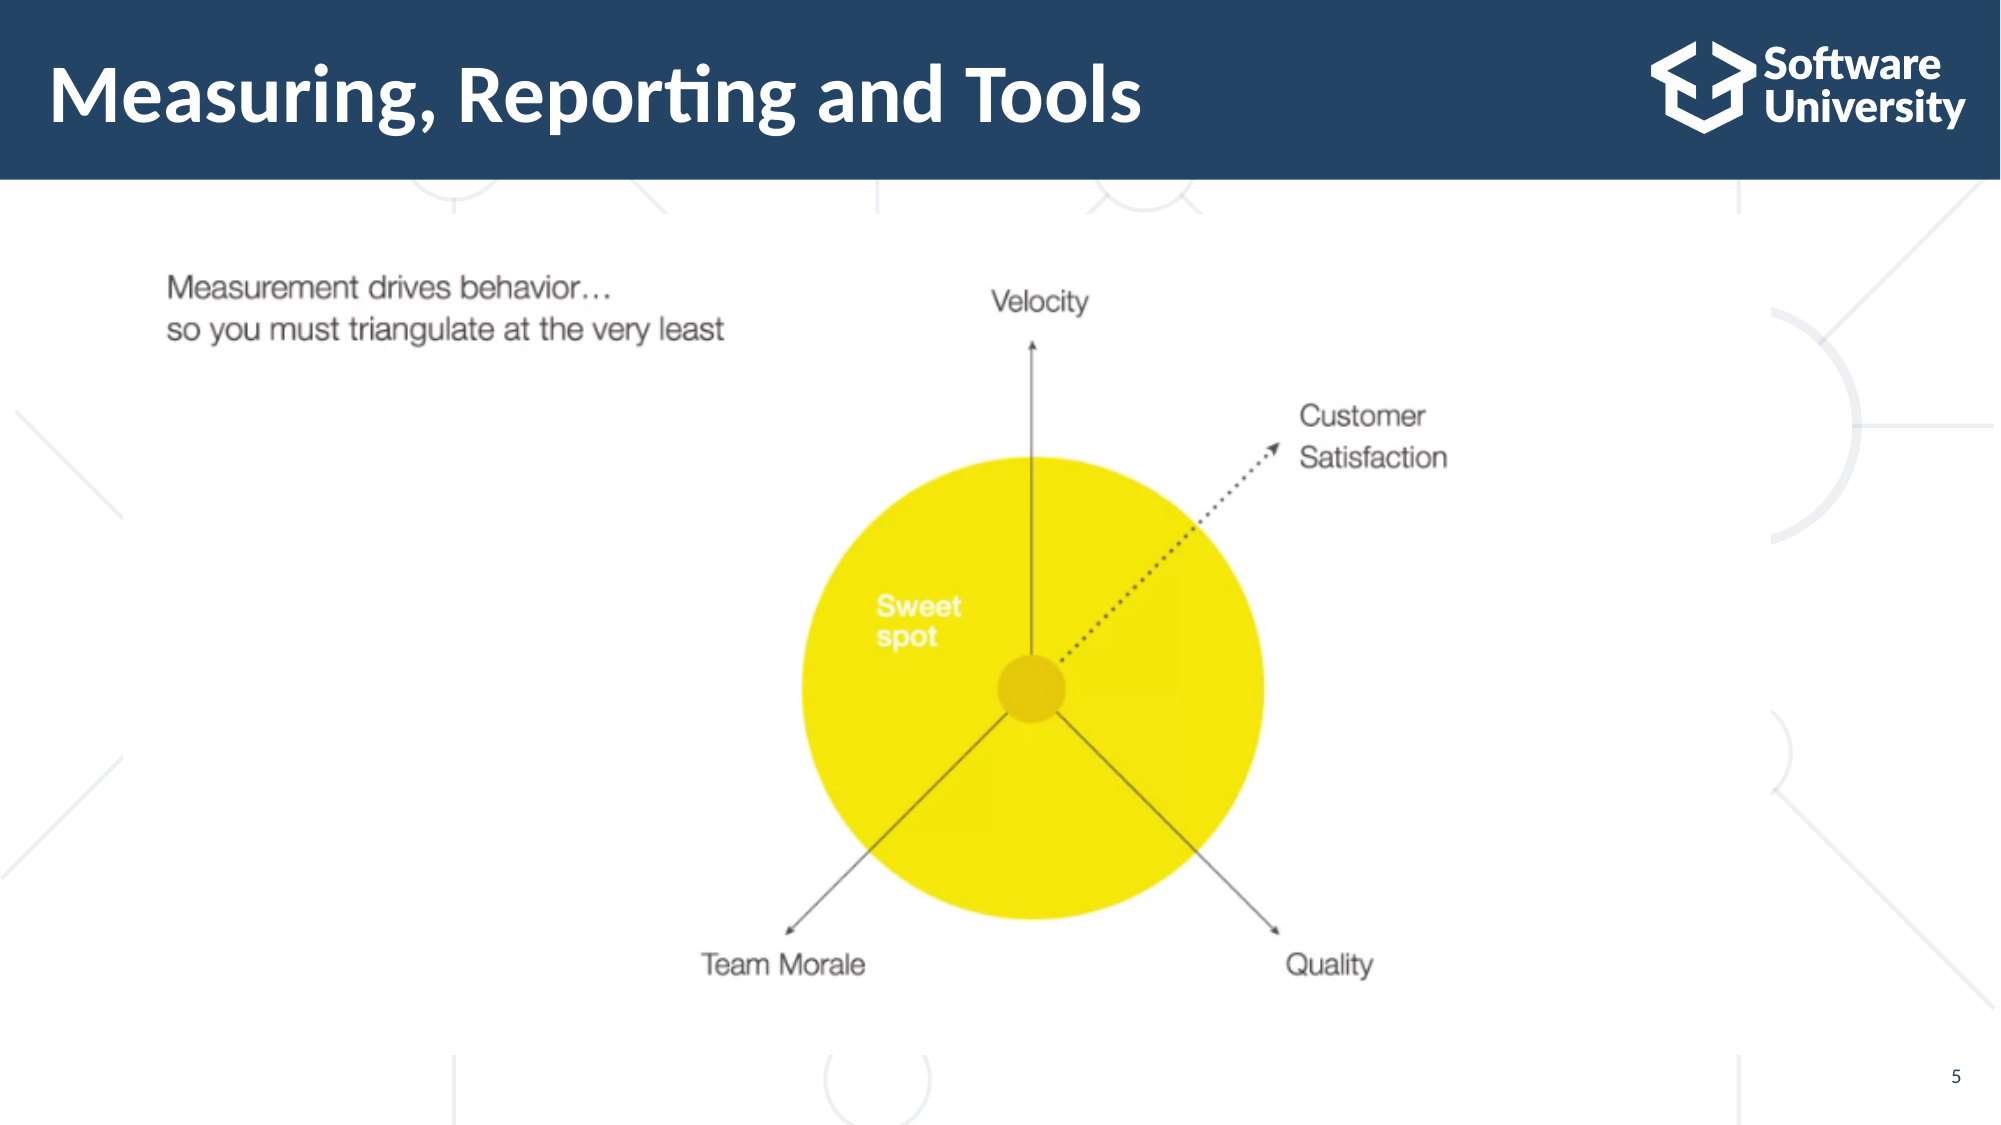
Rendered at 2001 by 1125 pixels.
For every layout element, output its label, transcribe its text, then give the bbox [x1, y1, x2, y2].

picture [1651, 41, 1966, 134]
slide_number 5 [1897, 1049, 1968, 1101]
picture [123, 214, 1771, 1055]
title Measuring, Reporting and Tools [31, 16, 1625, 162]
